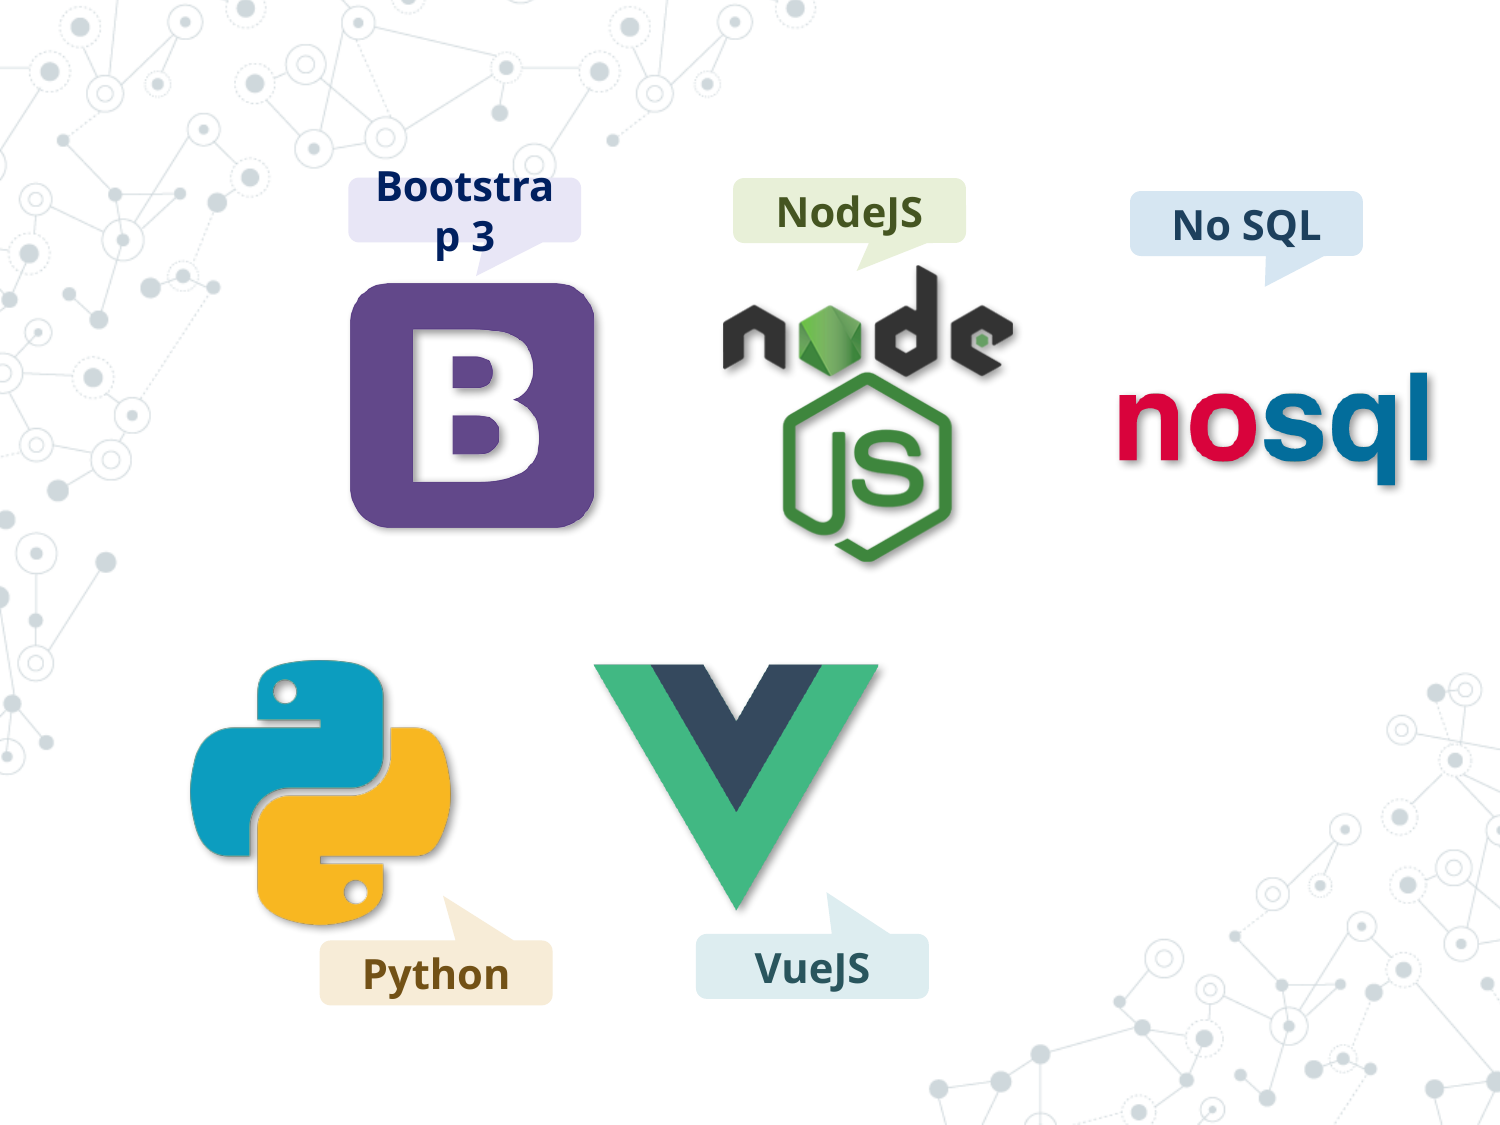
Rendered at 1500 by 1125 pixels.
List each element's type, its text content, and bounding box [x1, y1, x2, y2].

text_box Bootstrap 3 [346, 175, 584, 277]
text_box No SQL [1127, 188, 1366, 254]
text_box NodeJS [731, 175, 969, 240]
picture [0, 0, 1500, 1125]
text_box VueJS [693, 920, 931, 1001]
text_box Python [317, 902, 555, 1008]
